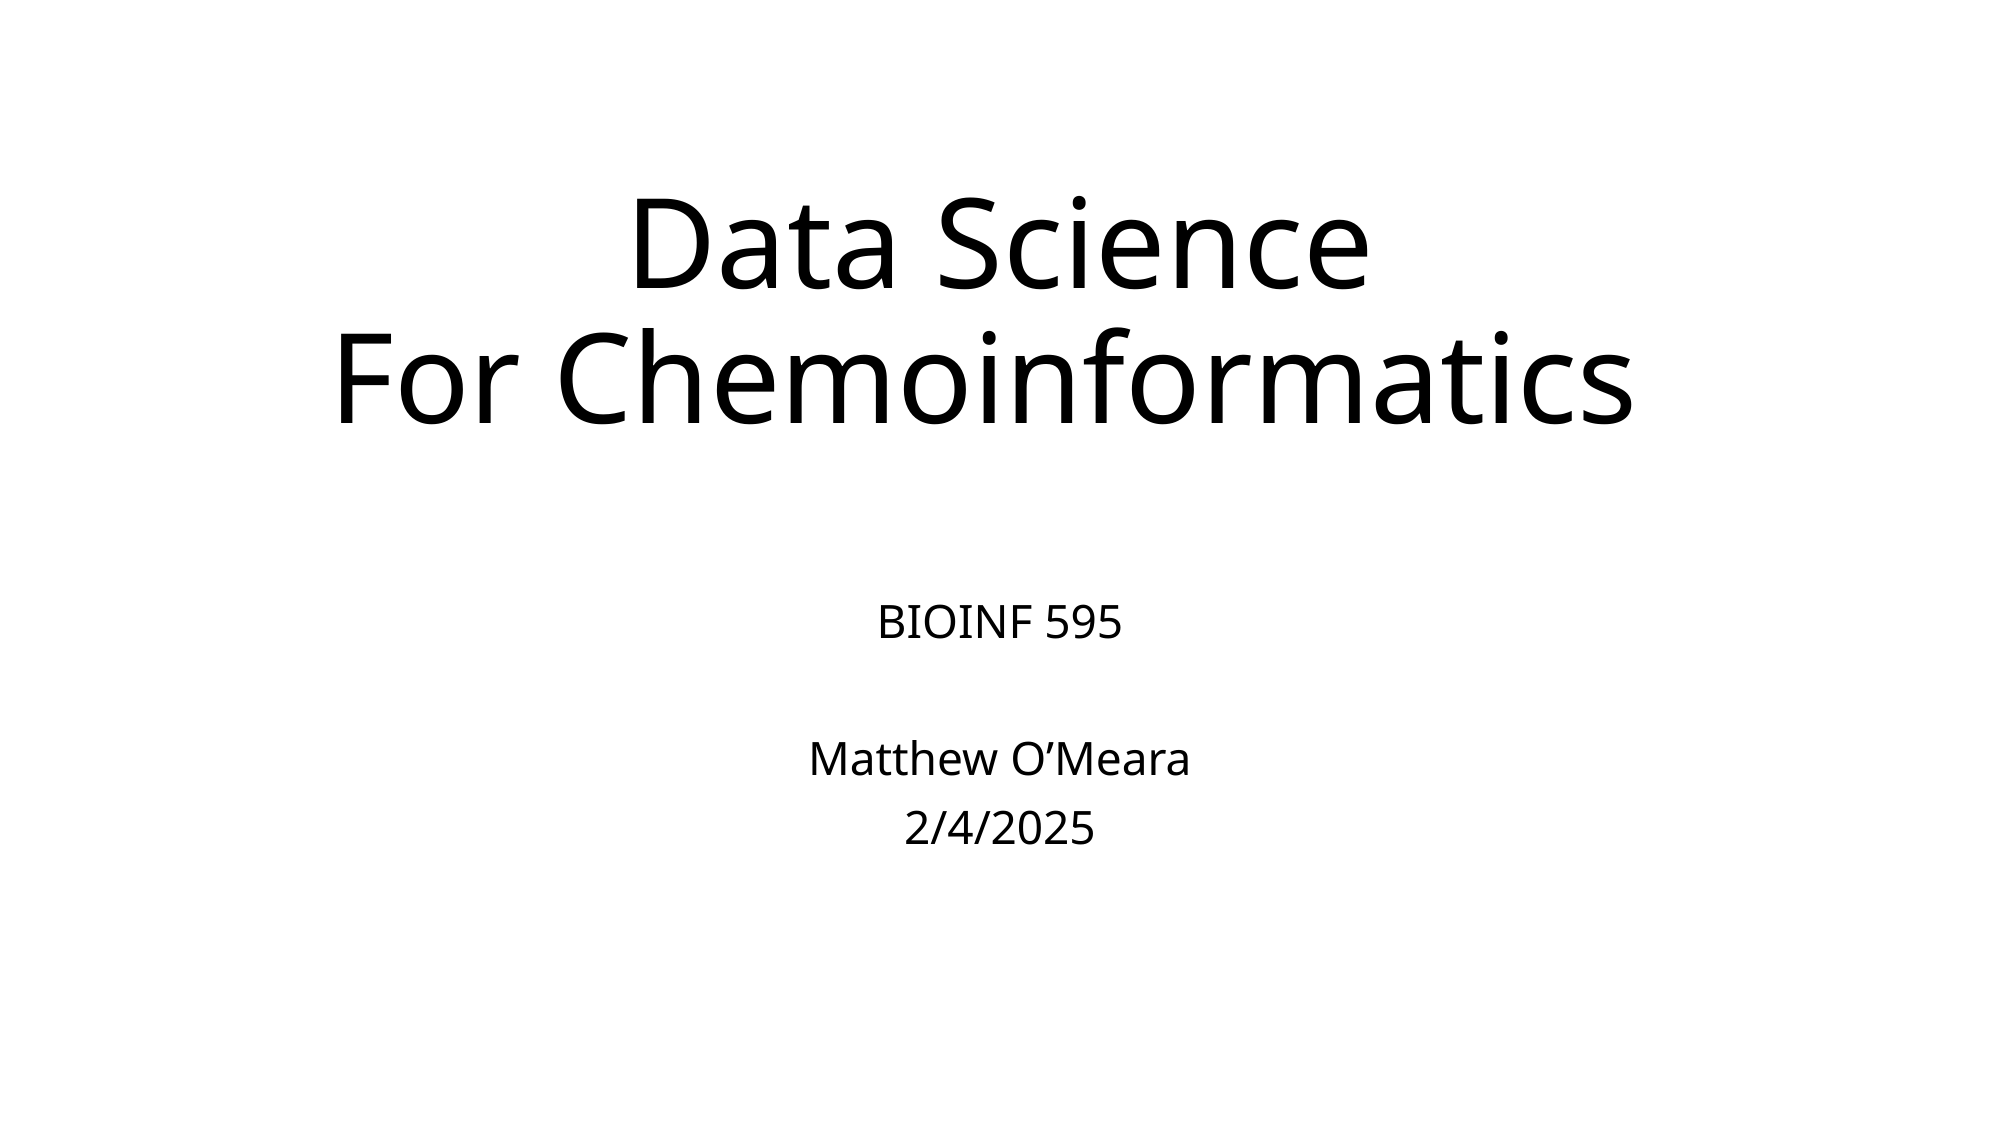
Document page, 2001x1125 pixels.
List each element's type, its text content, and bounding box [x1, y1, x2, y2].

title Data Science For Chemoinformatics [249, 66, 1750, 459]
subtitle BIOINF 595 Matthew O’Meara 2/4/2025 [249, 590, 1750, 863]
